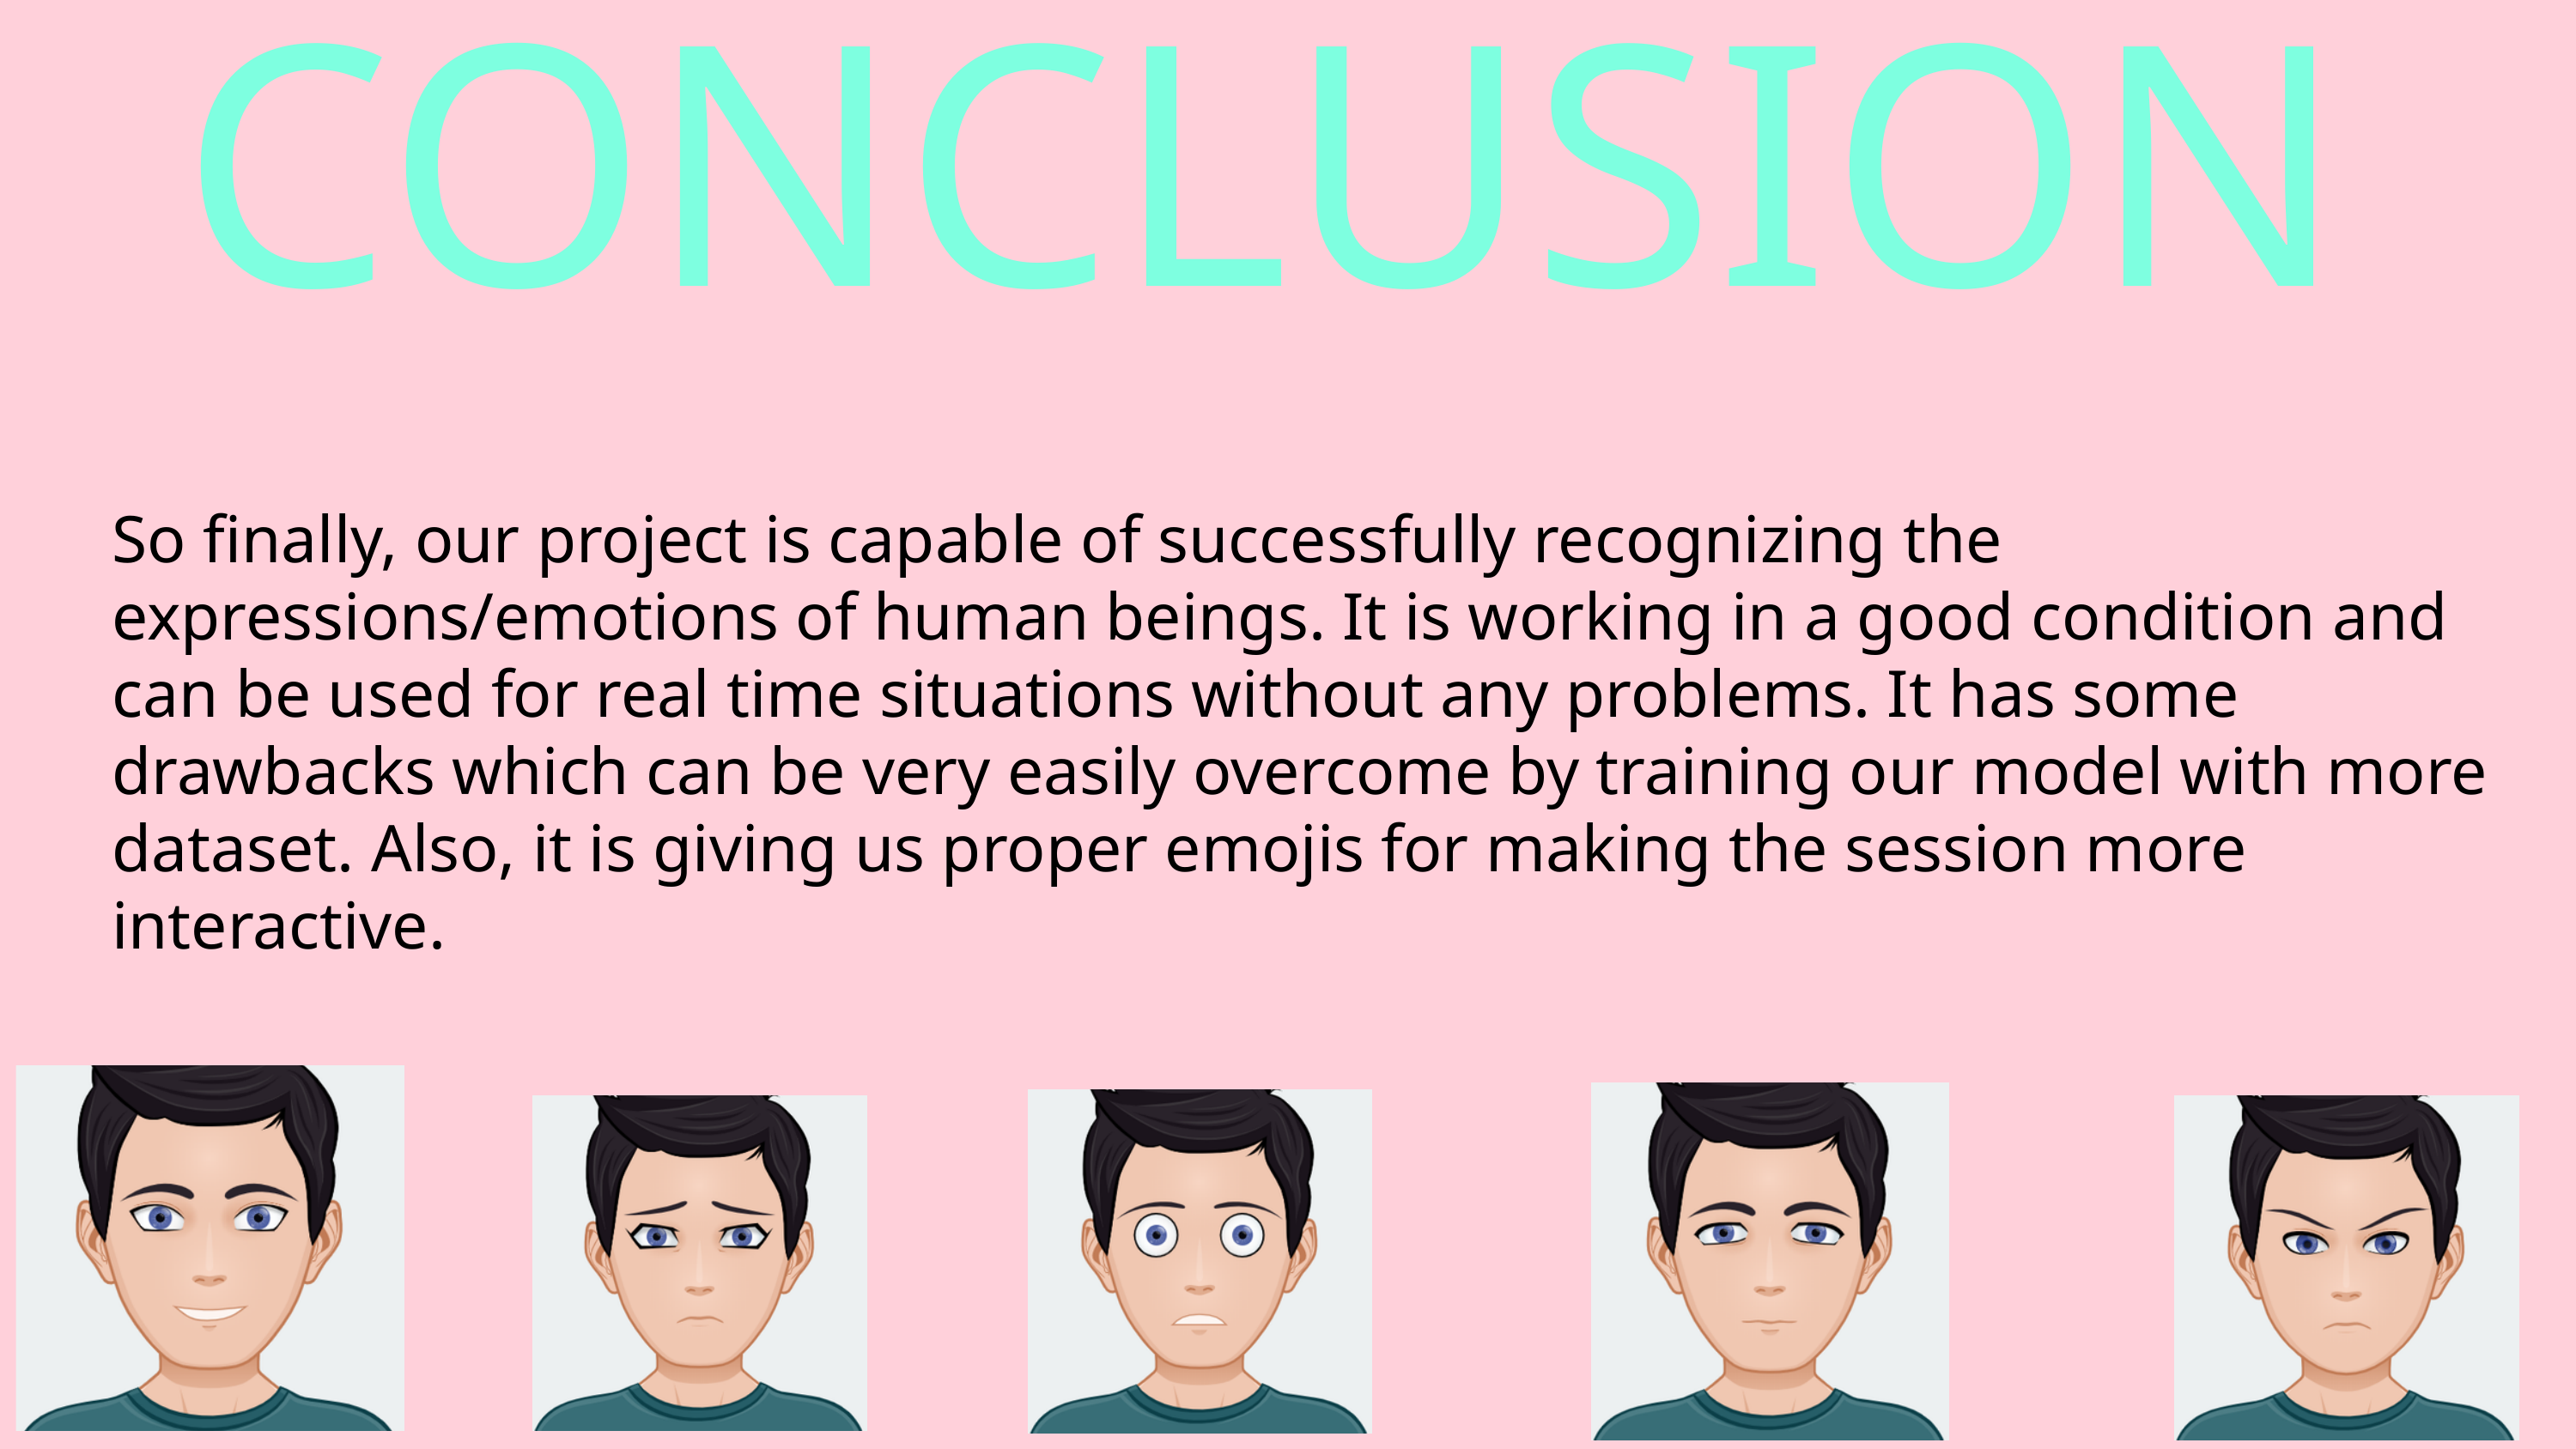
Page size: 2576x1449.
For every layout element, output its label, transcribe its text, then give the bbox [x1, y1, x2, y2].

text_box CONCLUSION [1888, 85, 2481, 355]
text_box So finally, our project is capable of successfully recognizing the expressions/emotions of human beings. It is working in a good condition and can be used for real time situations without any problems. It has some drawbacks which can be very easily overcome by training our model with more dataset. Also, it is giving us proper emojis for making the session more interactive. [112, 498, 2505, 962]
text_box CONCLUSION [46, 85, 510, 355]
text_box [514, 0, 1885, 460]
picture [1591, 1082, 1949, 1441]
picture [15, 1065, 405, 1431]
picture [532, 1095, 867, 1431]
picture [2174, 1095, 2519, 1441]
picture [1028, 1089, 1372, 1434]
